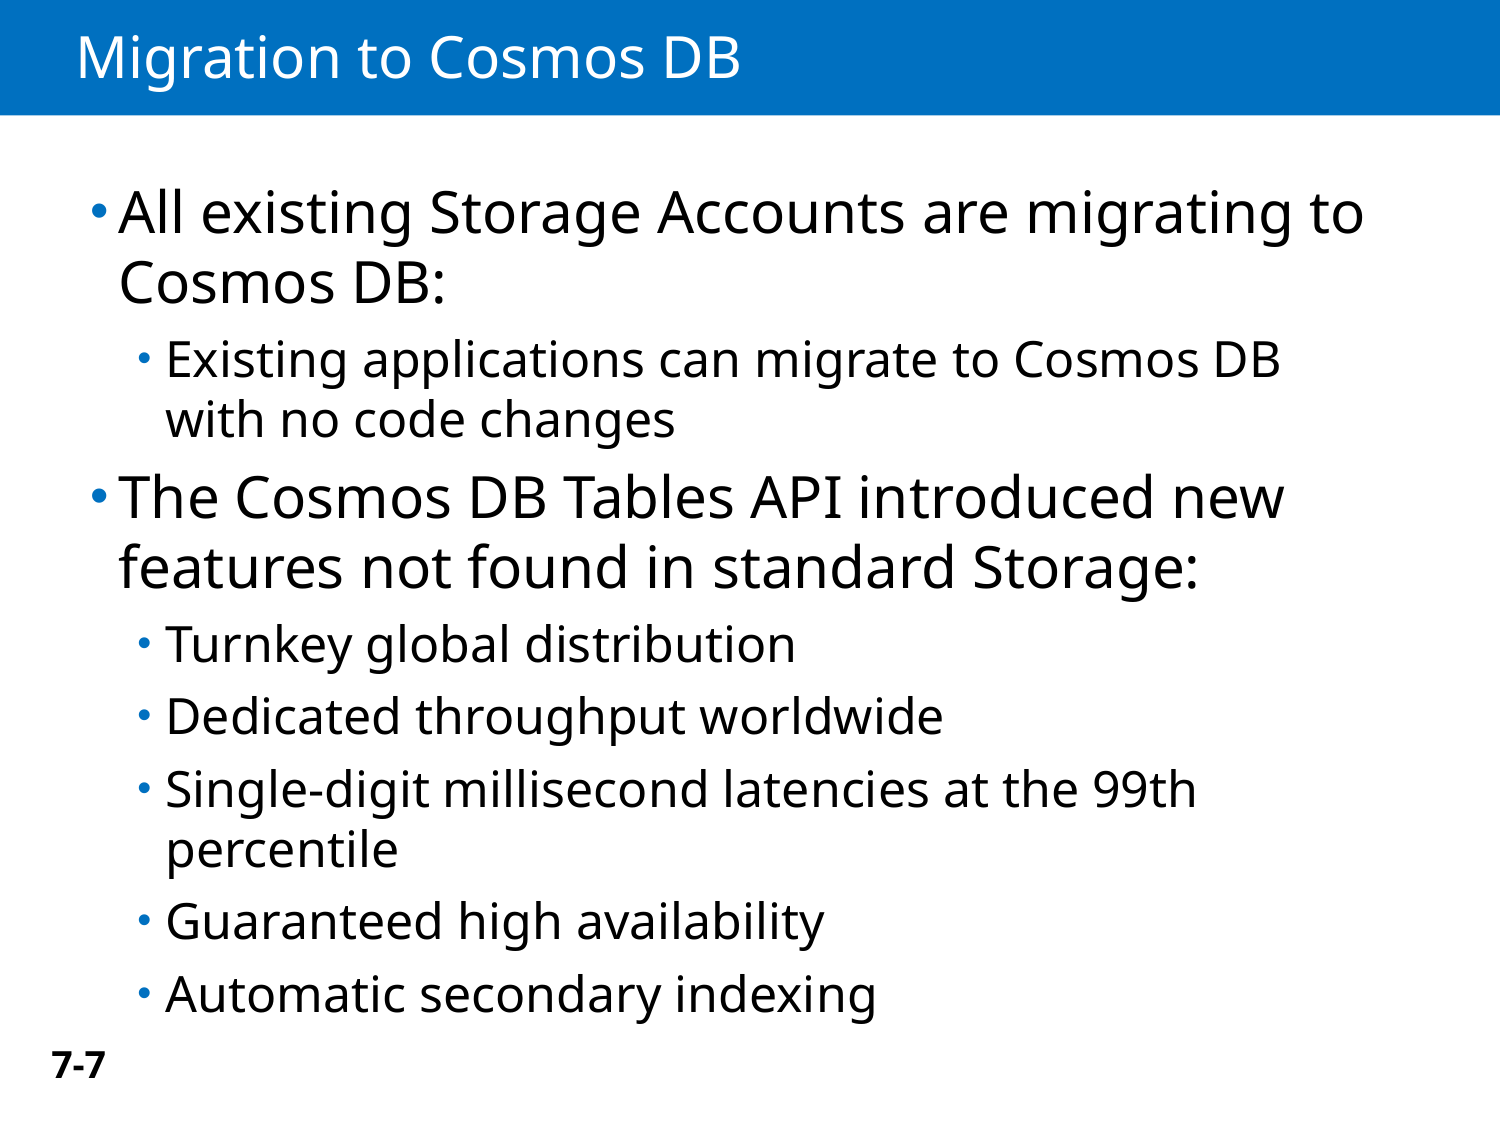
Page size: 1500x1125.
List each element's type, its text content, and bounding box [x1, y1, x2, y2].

text_box 7-7 [36, 1033, 194, 1094]
text_box All existing Storage Accounts are migrating to Cosmos DB: Existing applications can migrate to Cosmos DB with no code changes The Cosmos DB Tables API introduced new features not found in standard Storage: Turnkey global distribution Dedicated throughput worldwide Single-digit millisecond latencies at the 99th percentile Guaranteed high availability Automatic secondary indexing [75, 167, 1408, 1012]
title Migration to Cosmos DB [75, 0, 1351, 122]
